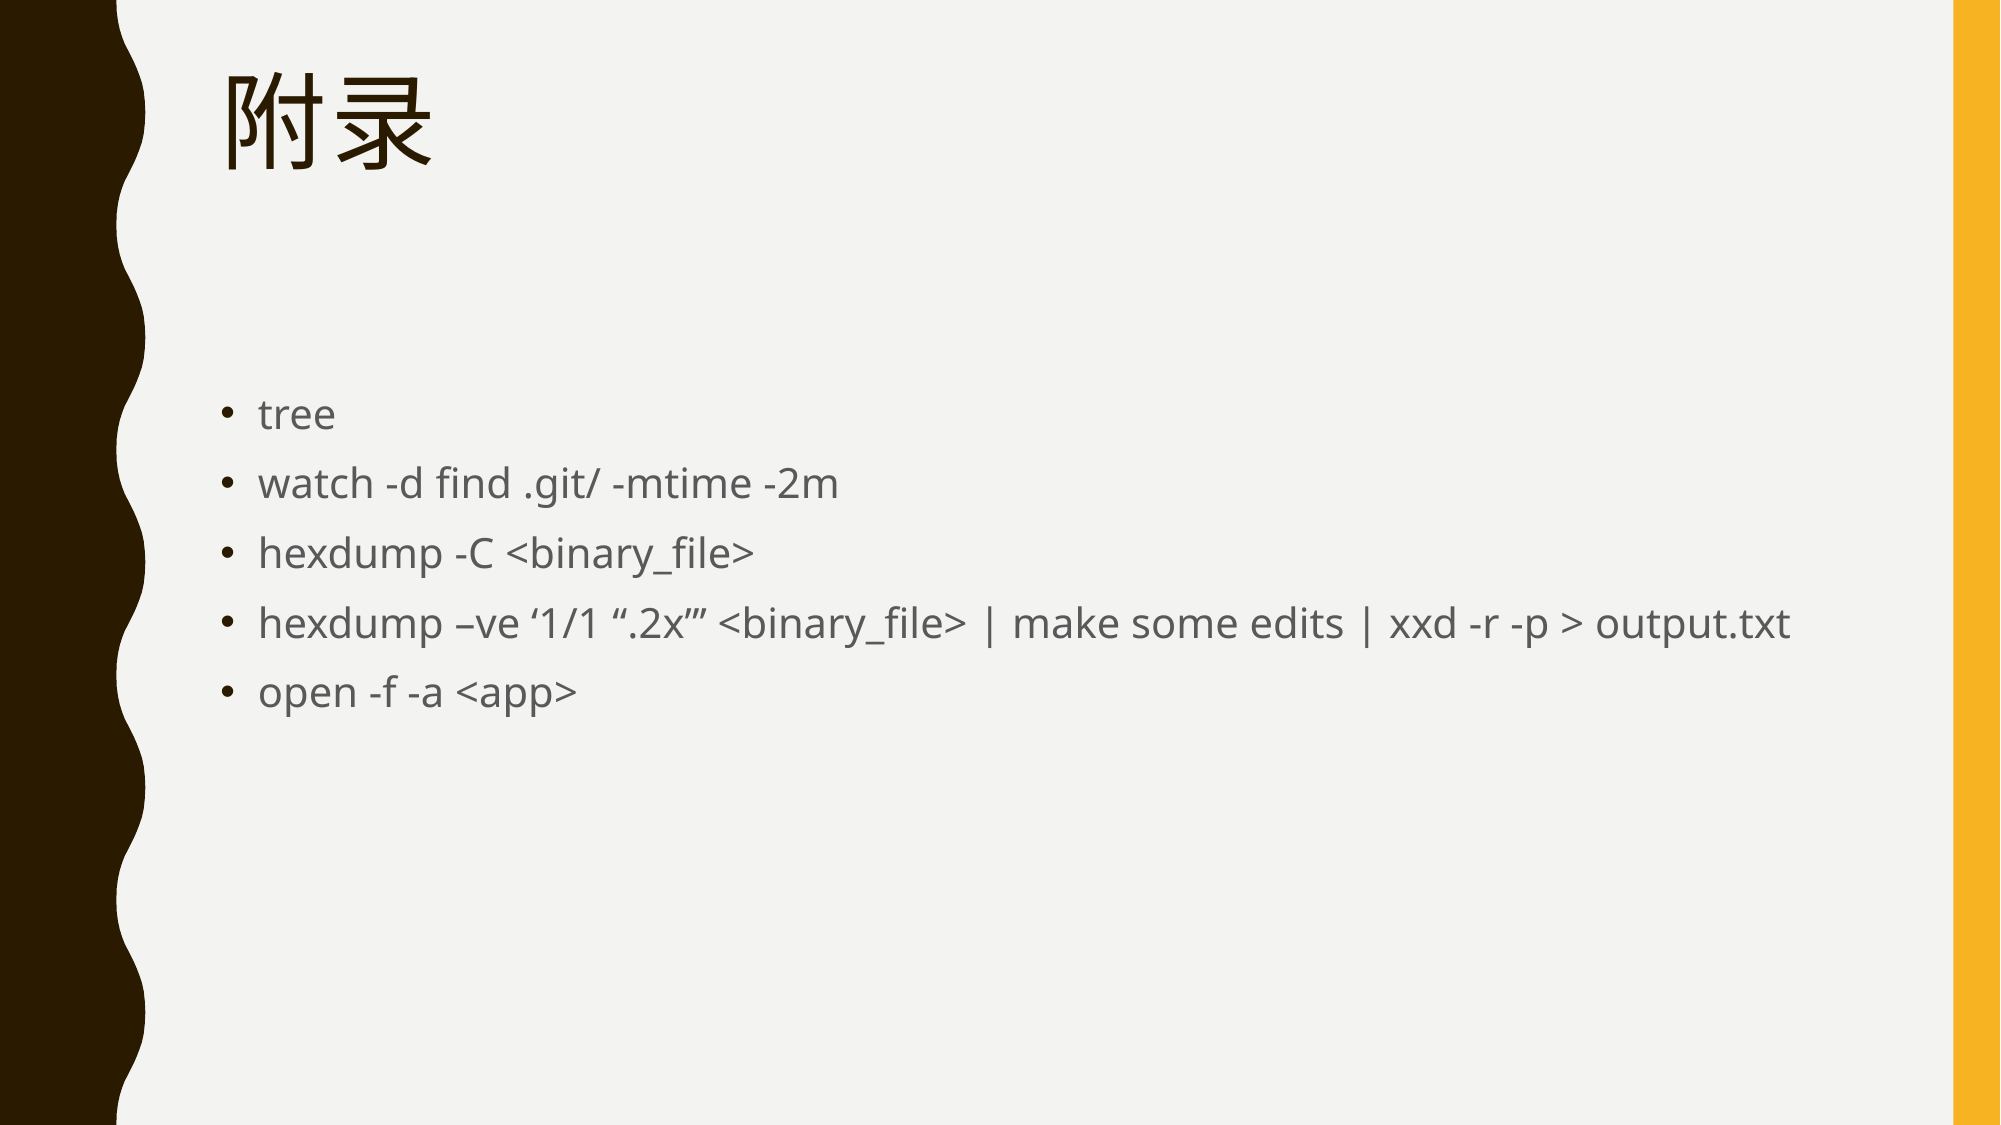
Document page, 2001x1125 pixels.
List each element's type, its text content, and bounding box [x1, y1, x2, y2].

title 附录 [205, 62, 1875, 308]
list tree watch -d find .git/ -mtime -2m hexdump -C <binary_file> hexdump –ve ‘1/1 “.2x”’ <binary_file> | make some edits | xxd -r -p > output.txt open -f -a <app> [205, 375, 1875, 965]
